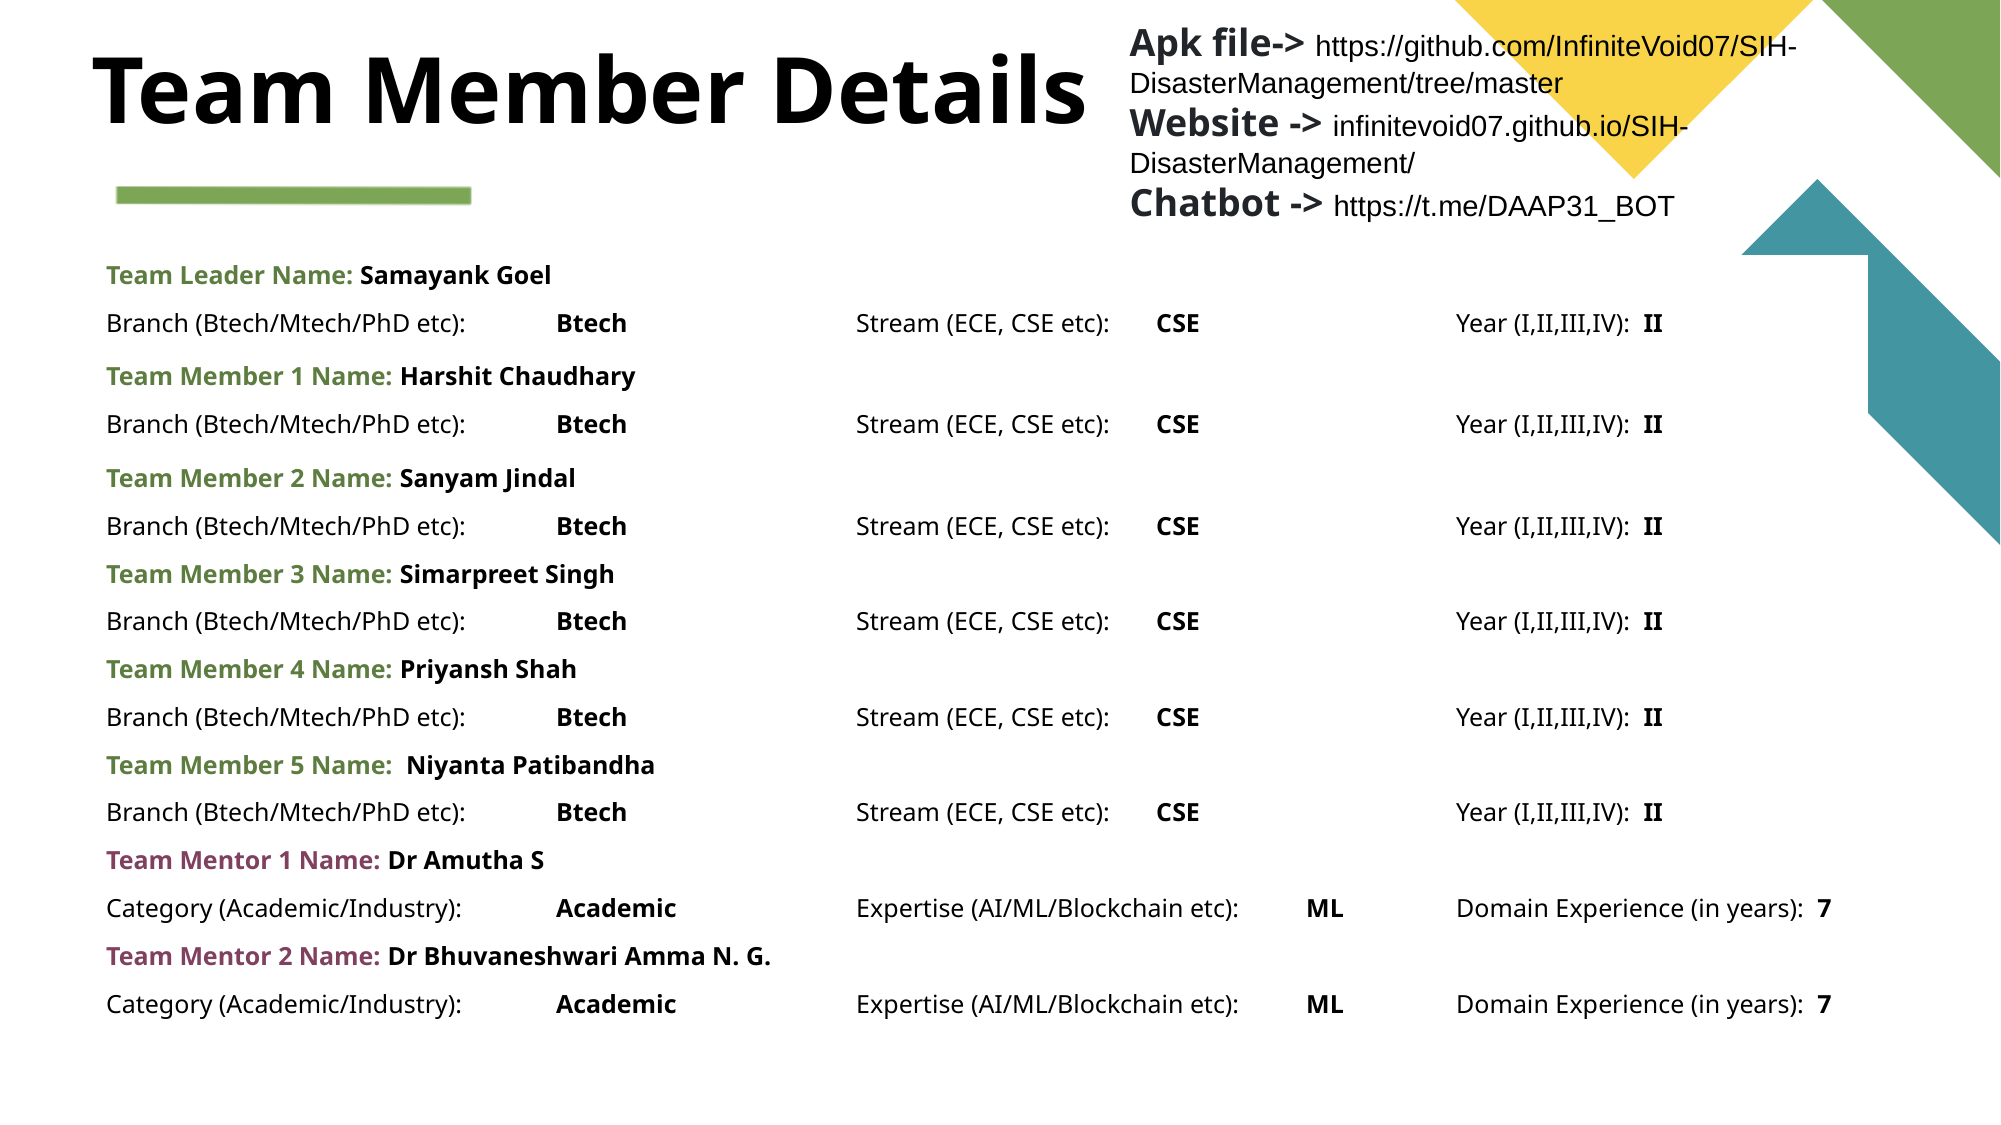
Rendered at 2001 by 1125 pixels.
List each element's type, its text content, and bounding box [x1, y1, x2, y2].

picture [105, 155, 492, 229]
list Team Leader Name: Samayank Goel Branch (Btech/Mtech/PhD etc): Btech Stream (ECE, CSE etc): CSE Year (I,II,III,IV): II Team Member 1 Name: Harshit Chaudhary Branch (Btech/Mtech/PhD etc): Btech Stream (ECE, CSE etc): CSE Year (I,II,III,IV): II Team Member 2 Name: Sanyam Jindal Branch (Btech/Mtech/PhD etc): Btech Stream (ECE, CSE etc): CSE Year (I,II,III,IV): II Team Member 3 Name: Simarpreet Singh Branch (Btech/Mtech/PhD etc): Btech Stream (ECE, CSE etc): CSE Year (I,II,III,IV): II Team Member 4 Name: Priyansh Shah Branch (Btech/Mtech/PhD etc): Btech Stream (ECE, CSE etc): CSE Year (I,II,III,IV): II Team Member 5 Name: Niyanta Patibandha Branch (Btech/Mtech/PhD etc): Btech Stream (ECE, CSE etc): CSE Year (I,II,III,IV): II Team Mentor 1 Name: Dr Amutha S Category (Academic/Industry): Academic Expertise (AI/ML/Blockchain etc): ML Domain Experience (in years): 7 Team Mentor 2 Name: Dr Bhuvaneshwari Amma N. G. Category (Academic/Industry): Academic Expertise (AI/ML/Blockchain etc): ML Domain Experience (in years): 7 [91, 255, 1868, 1058]
text_box Apk file-> https://github.com/InfiniteVoid07/SIH-DisasterManagement/tree/master Website -> infinitevoid07.github.io/SIH-DisasterManagement/ Chatbot -> https://t.me/DAAP31_BOT [1114, 11, 1964, 232]
title Team Member Details [91, 42, 1114, 144]
